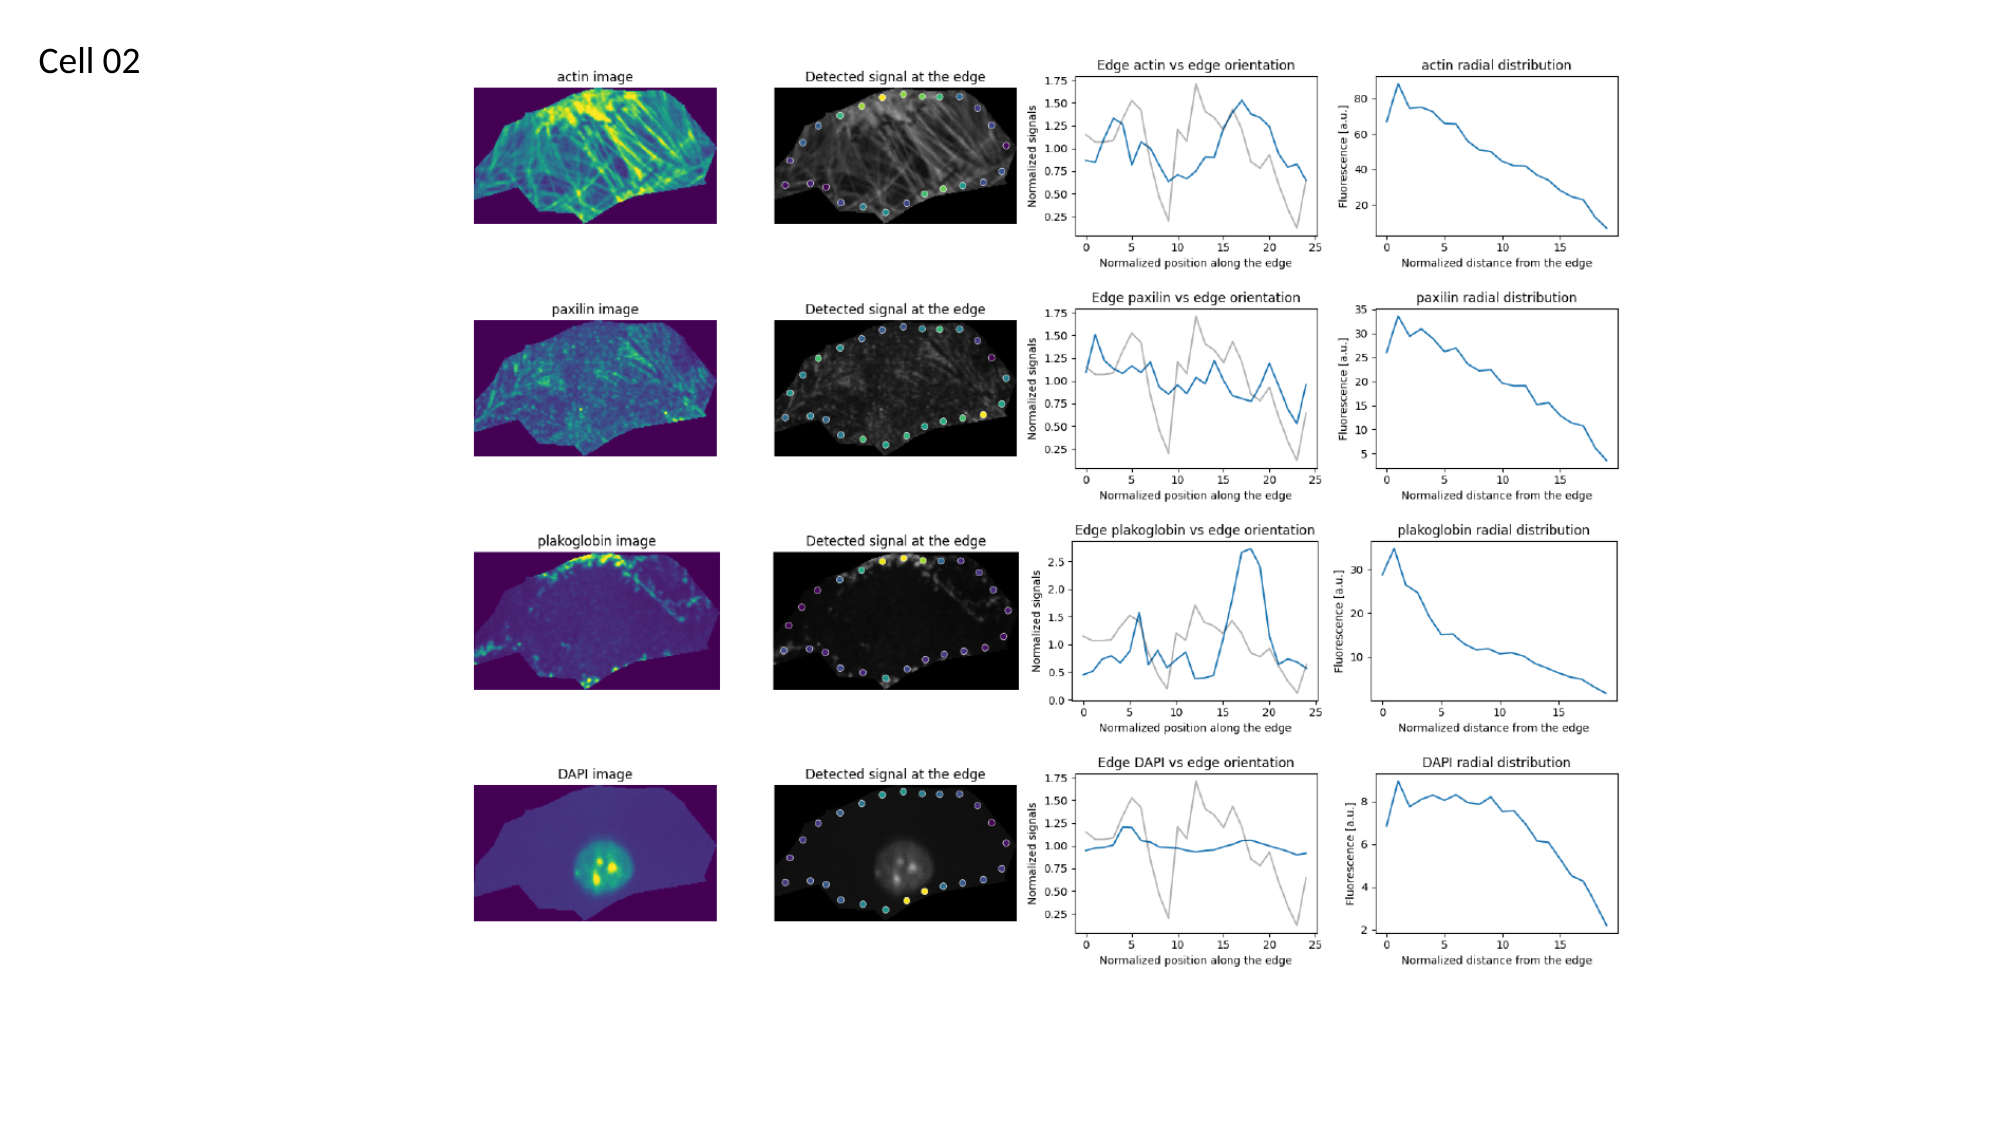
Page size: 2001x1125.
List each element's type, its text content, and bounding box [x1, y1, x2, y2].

picture [418, 38, 1643, 990]
text_box Cell 02 [23, 28, 164, 89]
